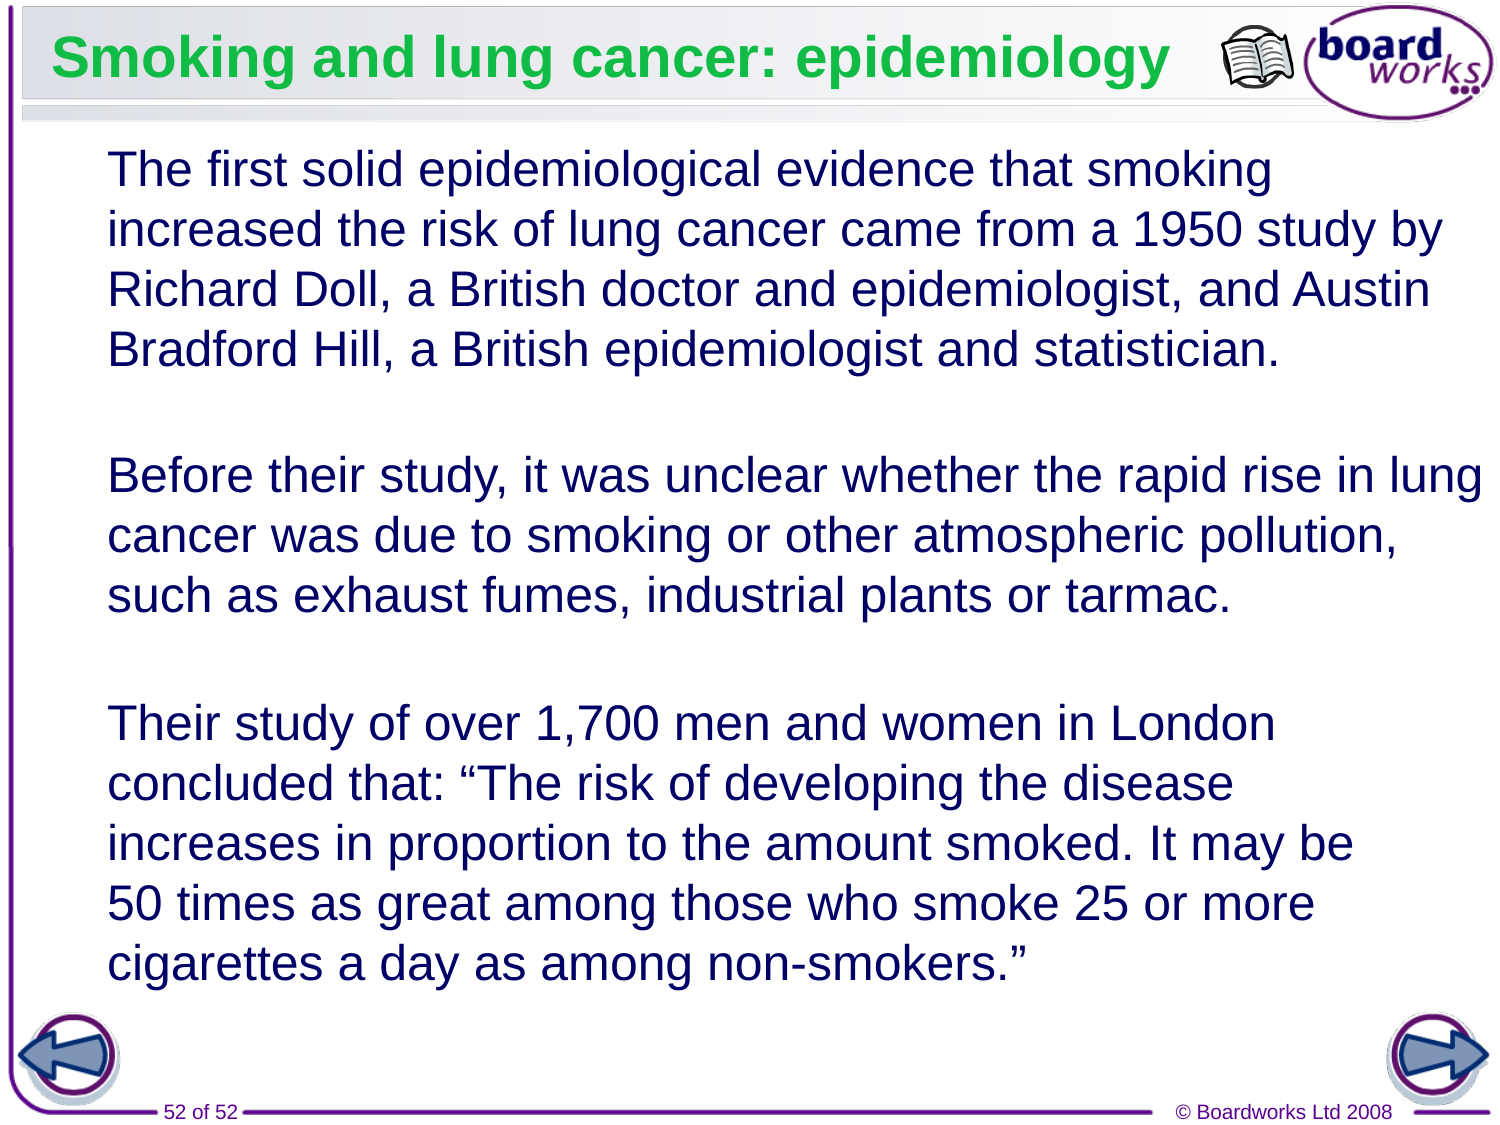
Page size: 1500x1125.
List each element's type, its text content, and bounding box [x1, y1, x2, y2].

text_box The first solid epidemiological evidence that smoking increased the risk of lung cancer came from a 1950 study by Richard Doll, a British doctor and epidemiologist, and Austin Bradford Hill, a British epidemiologist and statistician. [92, 128, 1500, 384]
picture [0, 0, 1500, 1125]
title Smoking and lung cancer: epidemiology [36, 8, 1225, 100]
text_box Before their study, it was unclear whether the rapid rise in lung cancer was due to smoking or other atmospheric pollution, such as exhaust fumes, industrial plants or tarmac. [92, 435, 1500, 631]
text_box Their study of over 1,700 men and women in London concluded that: “The risk of developing the disease increases in proportion to the amount smoked. It may be 50 times as great among those who smoke 25 or more cigarettes a day as among non-smokers.” [92, 682, 1411, 998]
